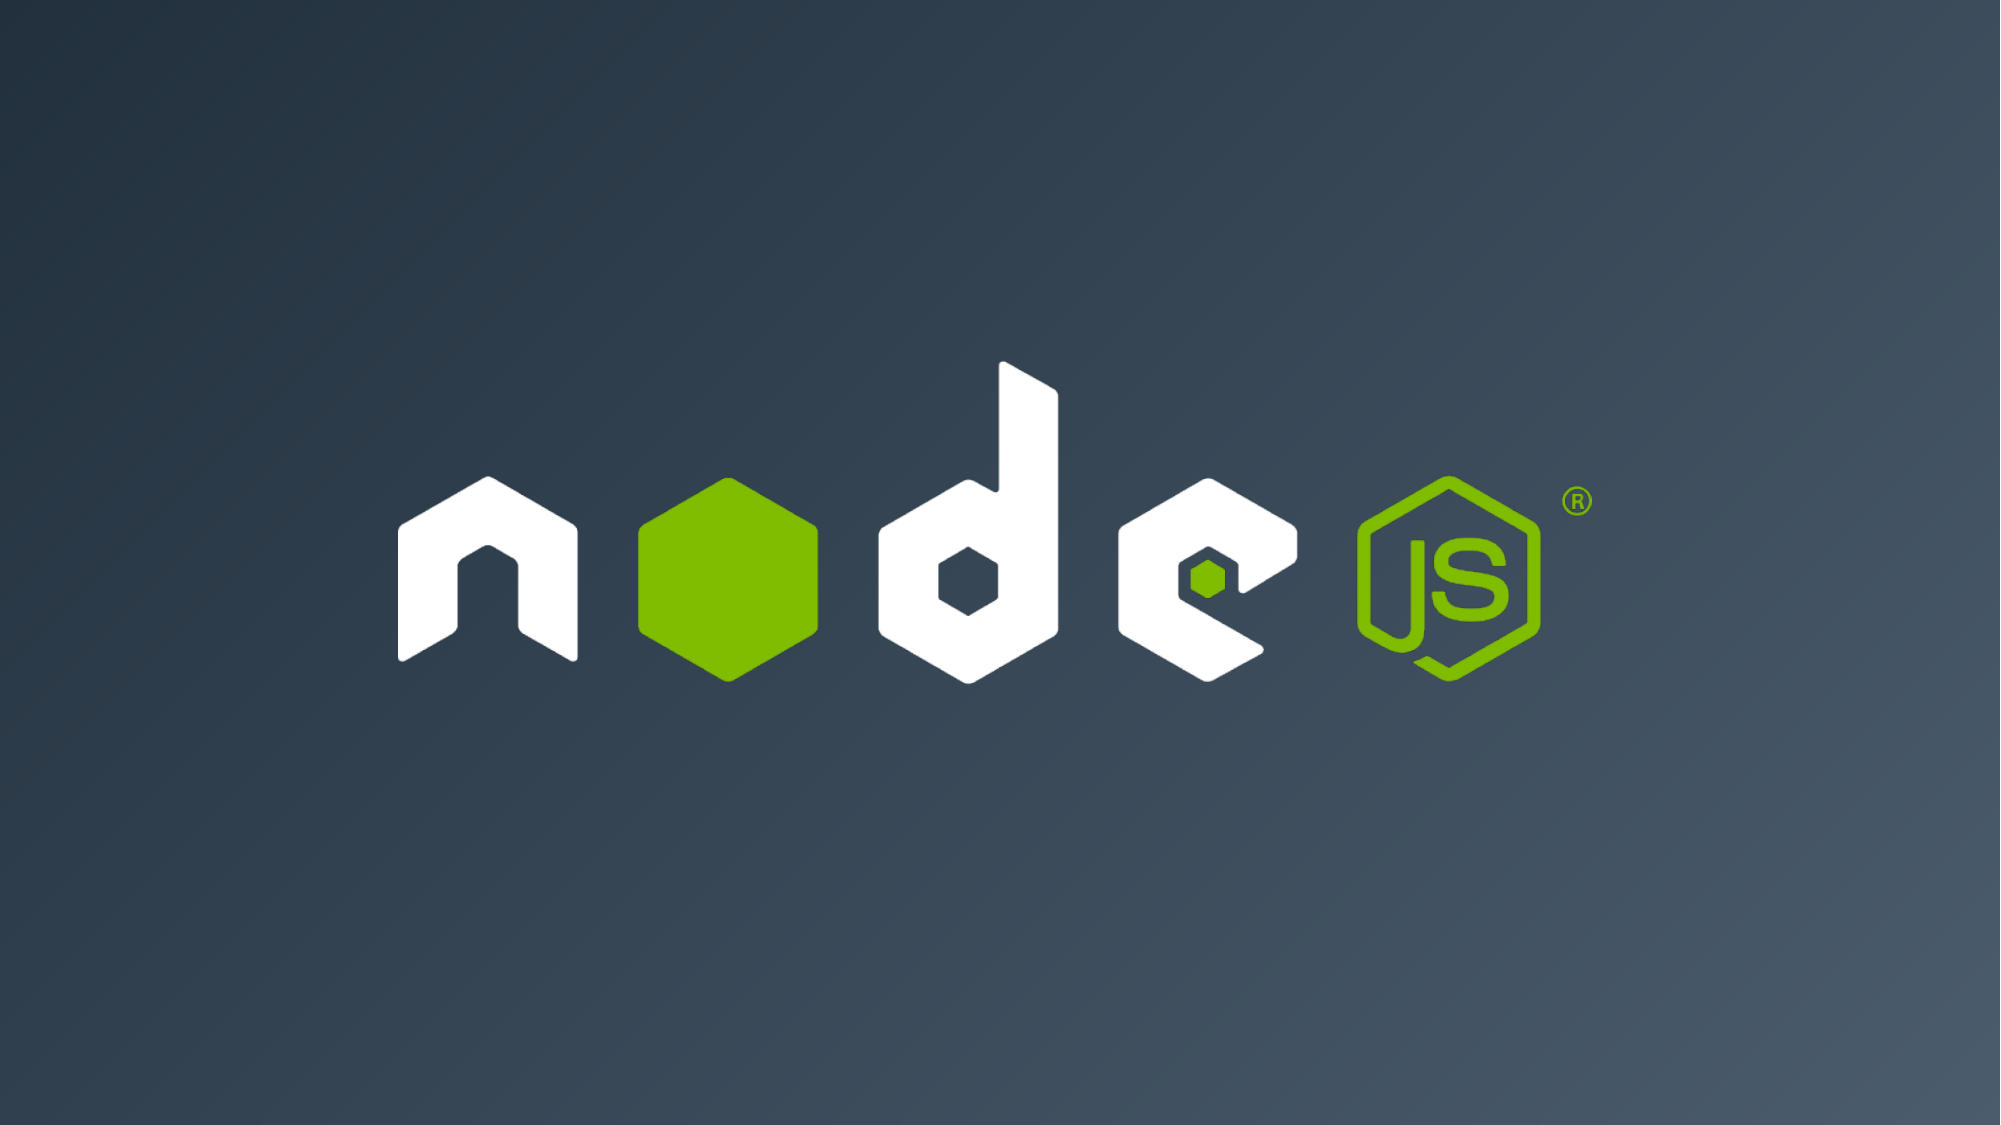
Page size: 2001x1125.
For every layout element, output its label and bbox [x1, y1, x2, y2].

picture [398, 253, 1592, 750]
